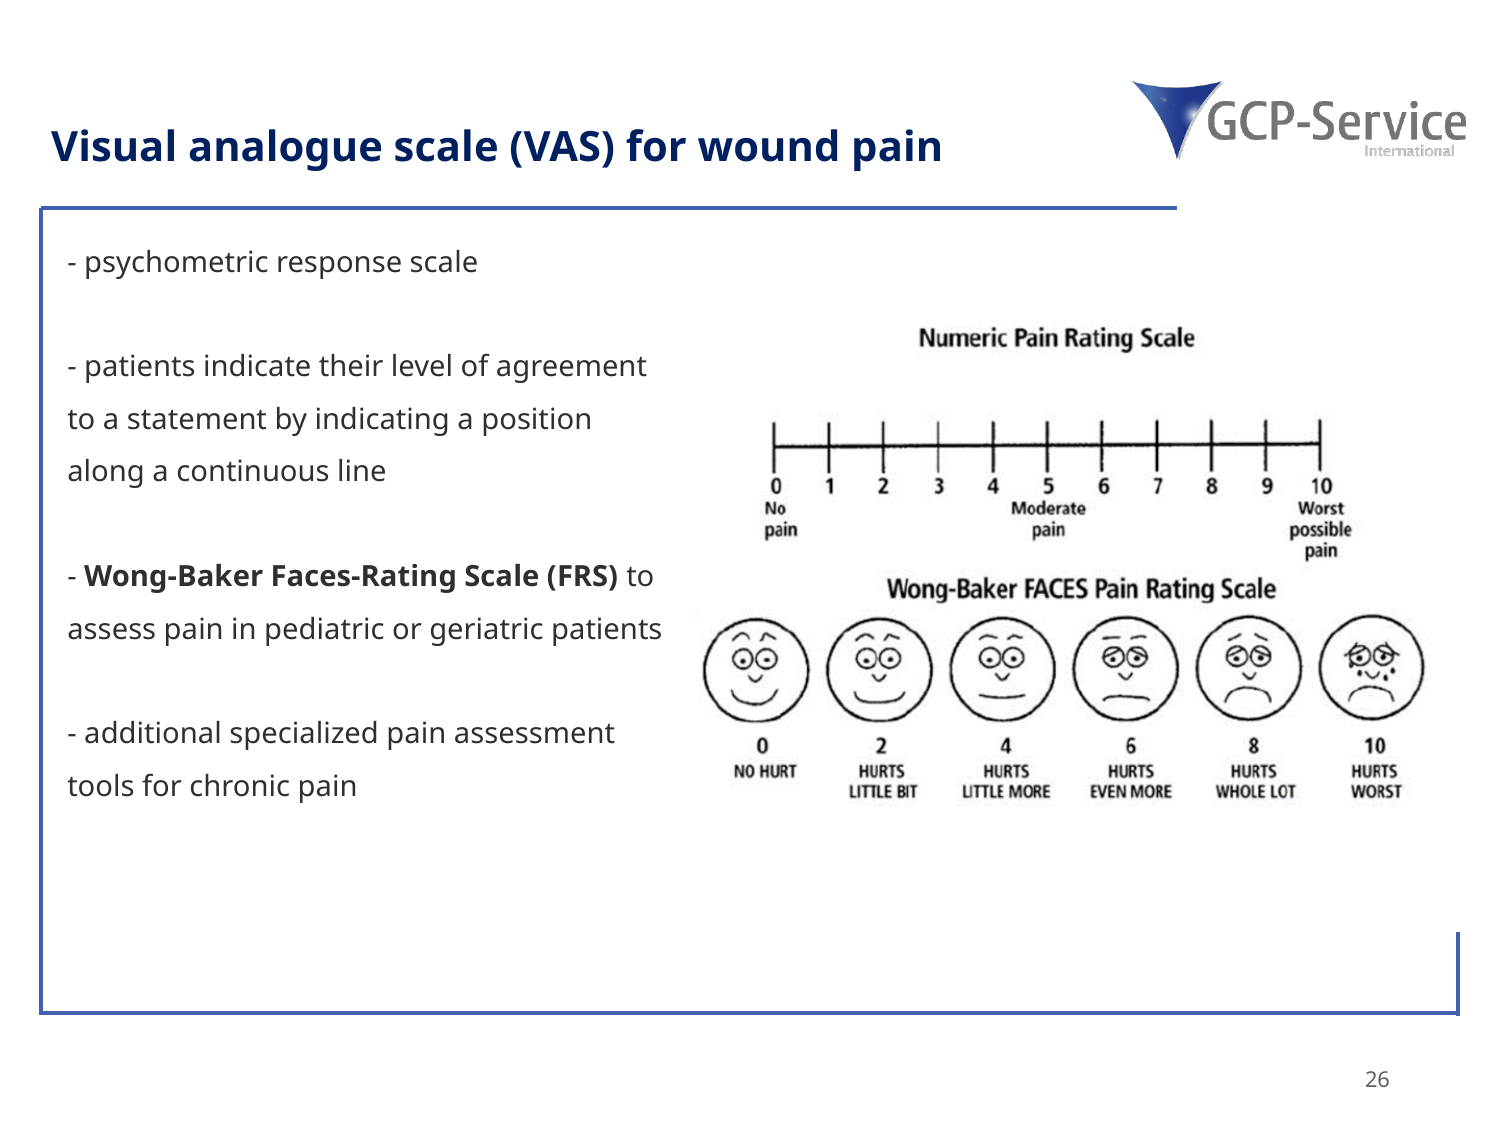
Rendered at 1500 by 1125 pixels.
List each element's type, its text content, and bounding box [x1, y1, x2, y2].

text_box Visual analogue scale (VAS) for wound pain [36, 91, 1269, 178]
subtitle - psychometric response scale - patients indicate their level of agreement to a statement by indicating a position along a continuous line - Wong-Baker Faces-Rating Scale (FRS) to assess pain in pediatric or geriatric patients - additional specialized pain assessment tools for chronic pain [52, 217, 686, 1014]
picture [1132, 81, 1466, 160]
picture [681, 302, 1456, 815]
slide_number 26 [1067, 1050, 1405, 1111]
